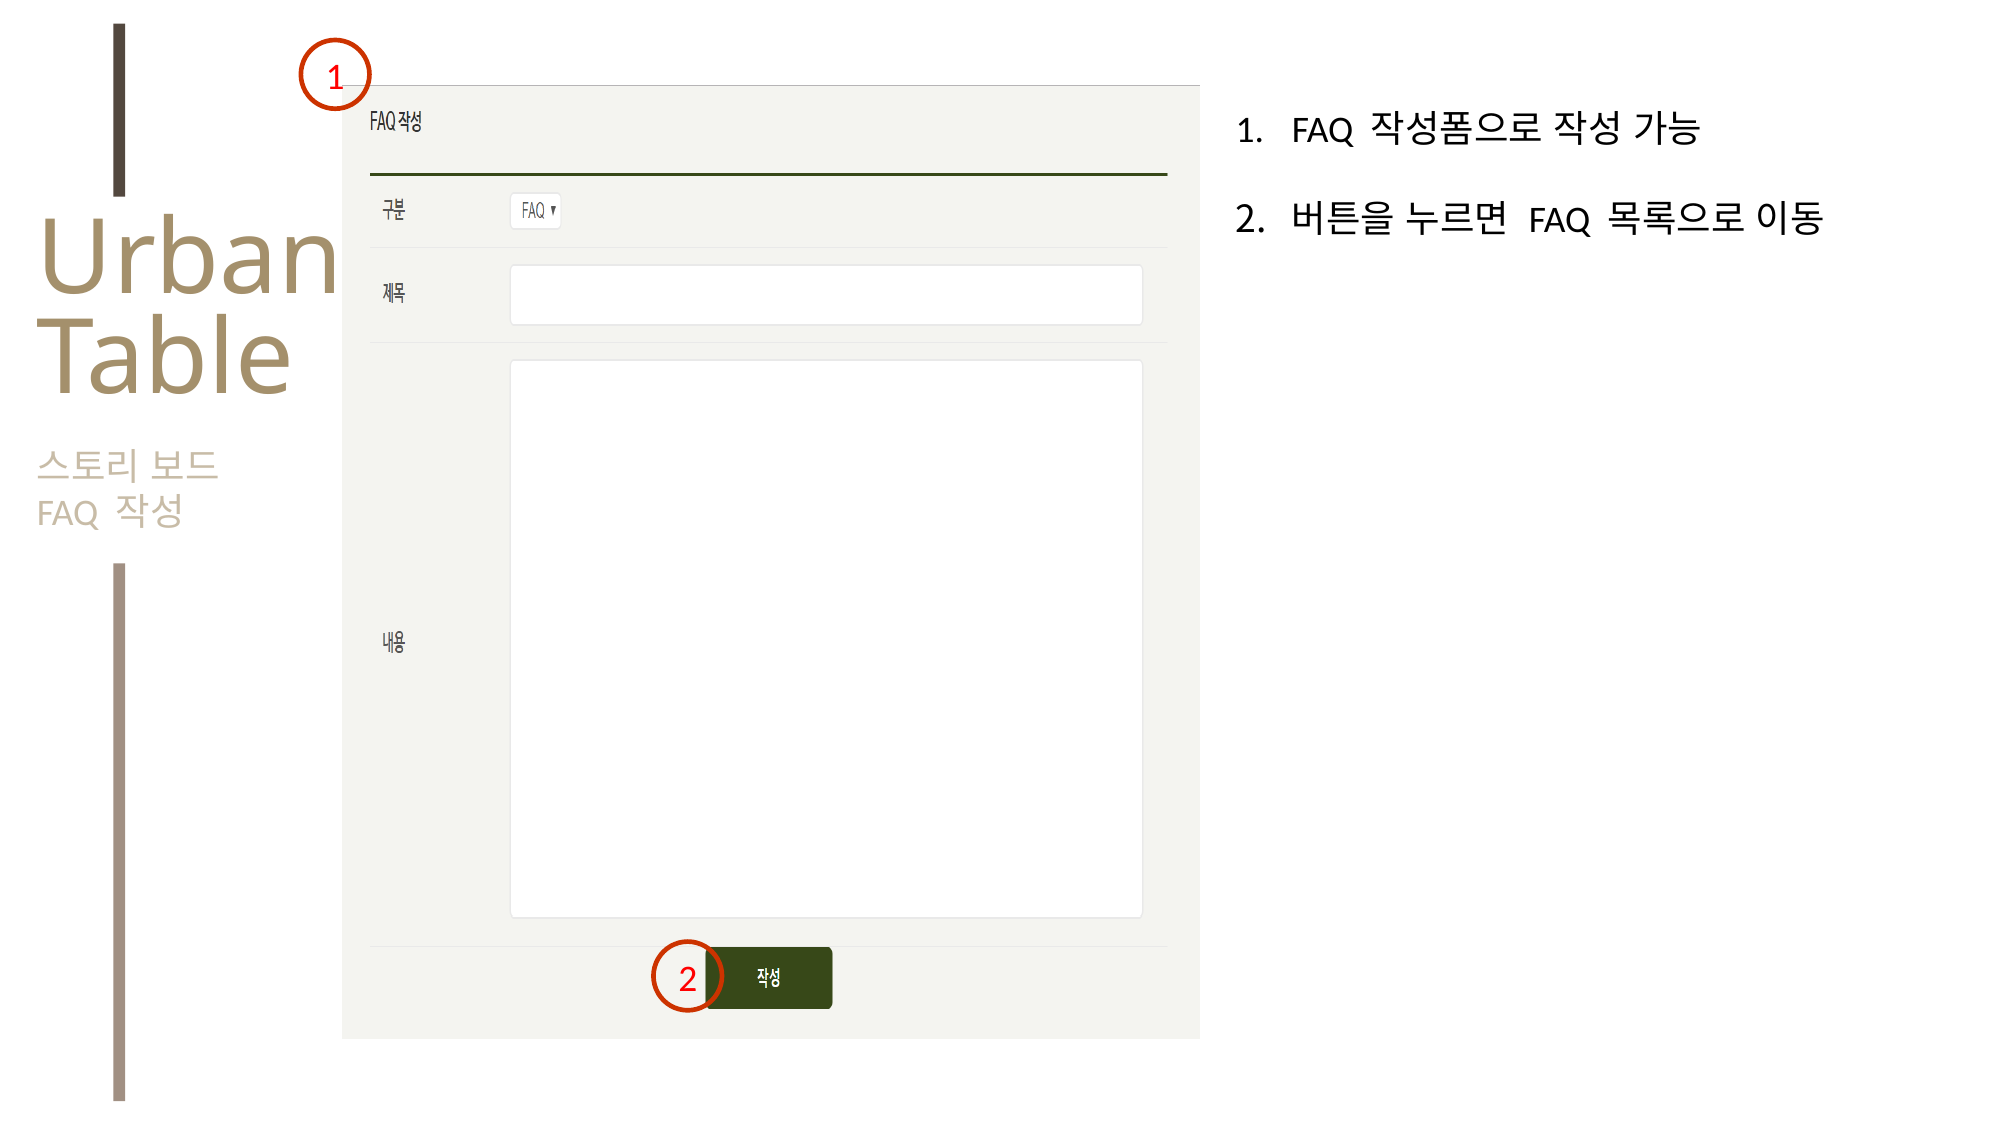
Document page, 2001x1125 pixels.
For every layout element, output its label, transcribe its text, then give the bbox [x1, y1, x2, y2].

text_box FAQ 작성폼으로 작성 가능 버튼을 누르면 FAQ 목록으로 이동 [1220, 97, 1956, 759]
text_box 스토리 보드 FAQ 작성 [22, 435, 331, 541]
text_box 1 [299, 38, 371, 110]
text_box [112, 23, 126, 198]
text_box Urban Table [22, 206, 342, 421]
picture [342, 85, 1200, 1039]
text_box [112, 562, 126, 1102]
text_box [1202, 55, 1889, 1070]
